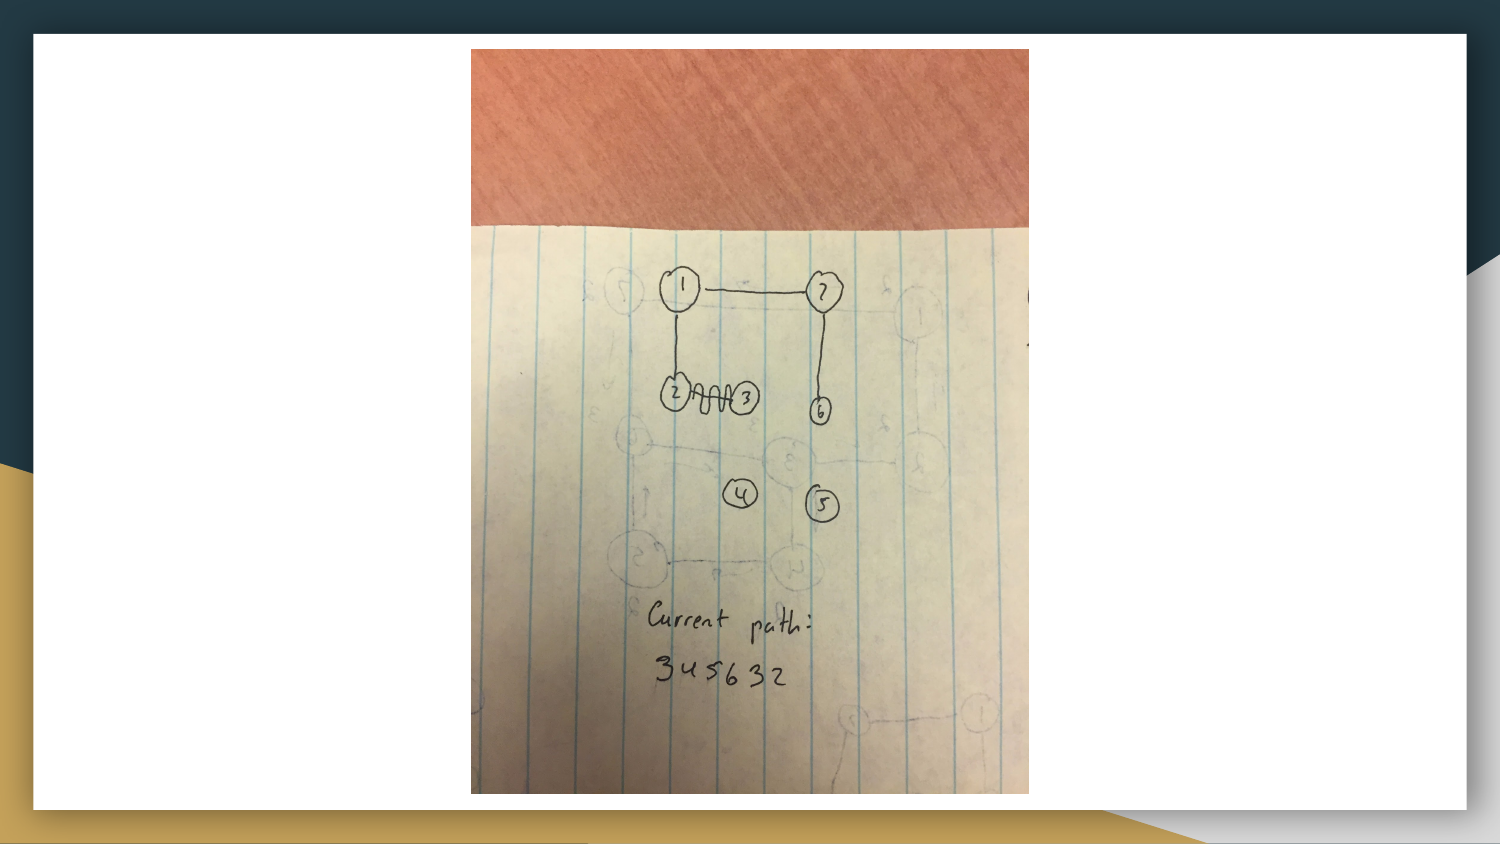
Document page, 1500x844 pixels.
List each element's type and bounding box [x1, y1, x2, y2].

picture [470, 49, 1030, 794]
